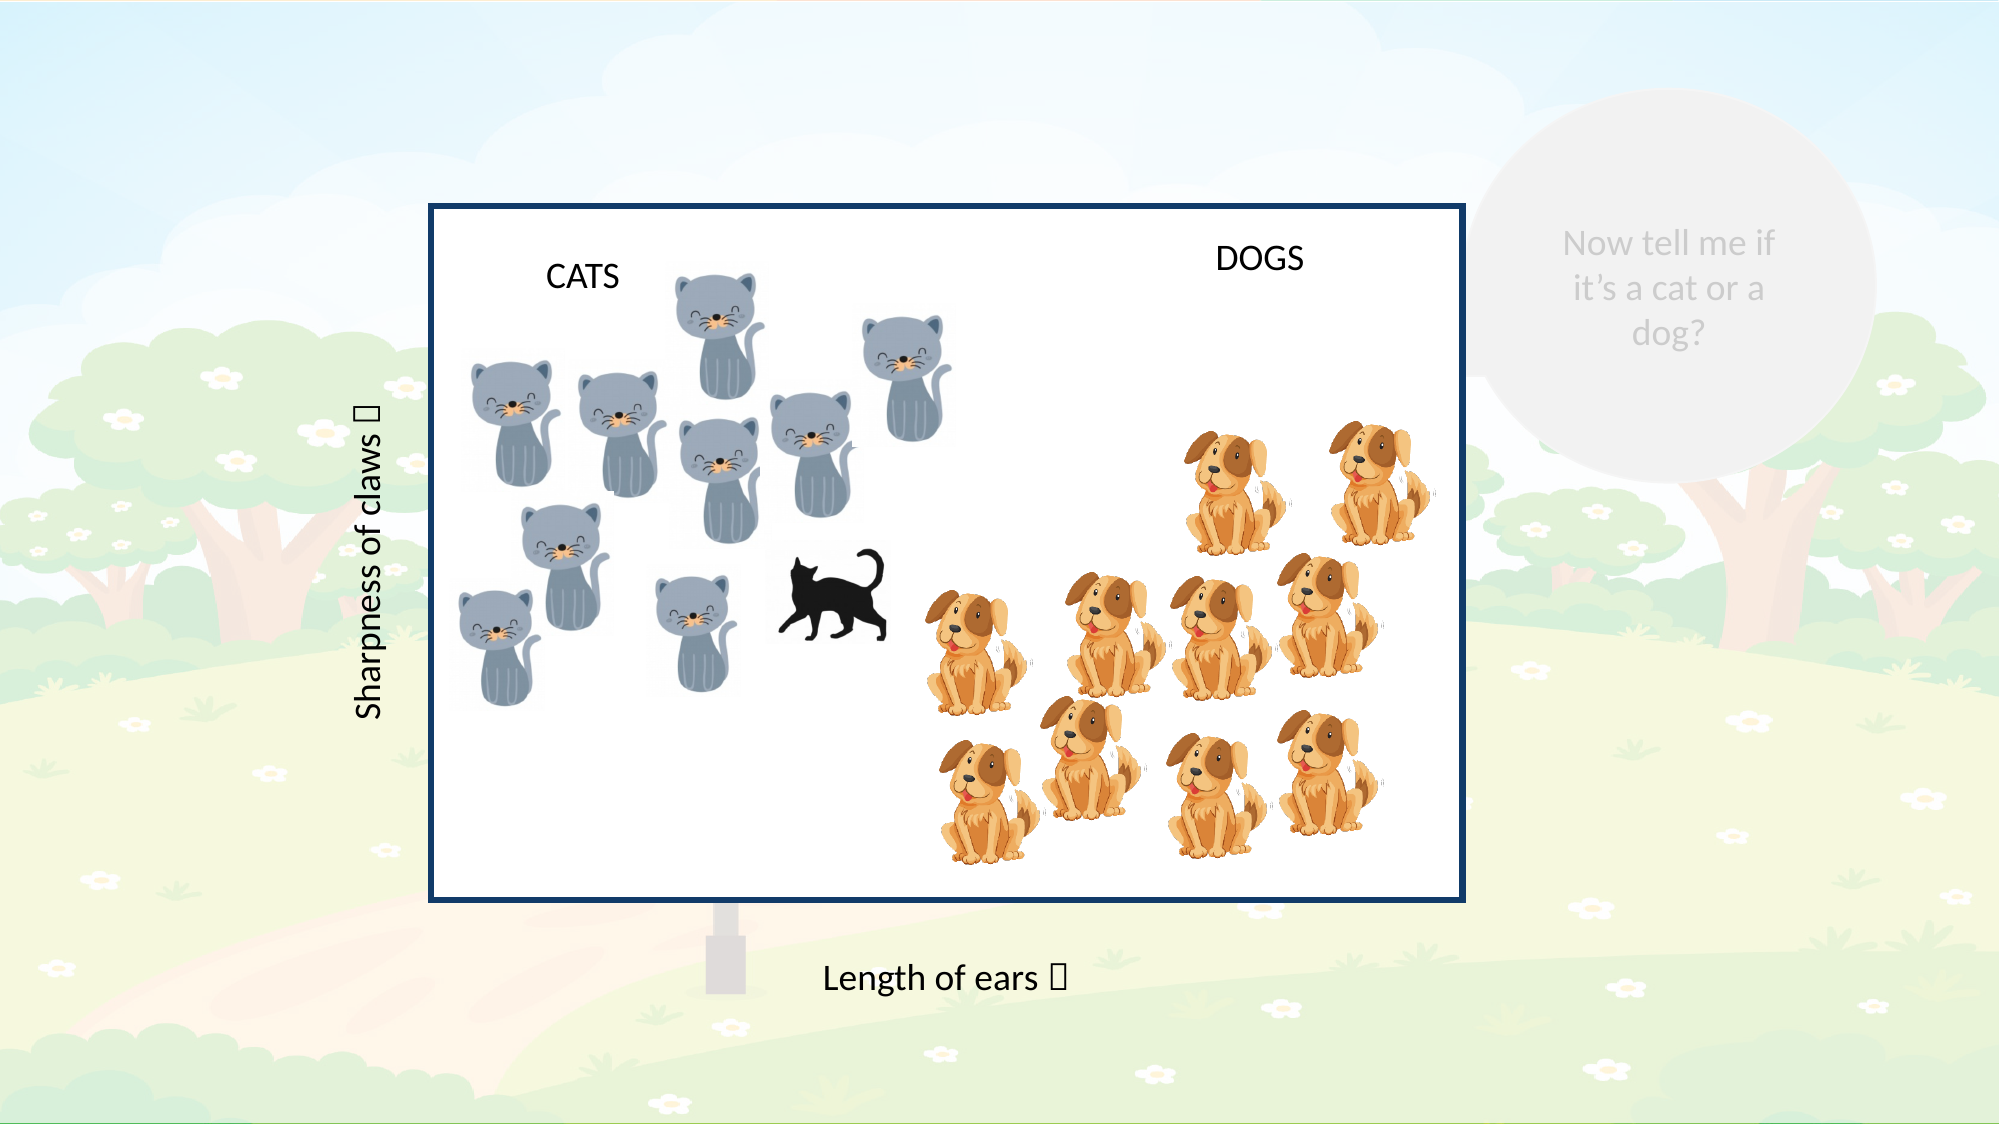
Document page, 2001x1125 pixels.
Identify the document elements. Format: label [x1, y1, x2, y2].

picture [0, 1, 2000, 1125]
text_box [335, 170, 1463, 1007]
